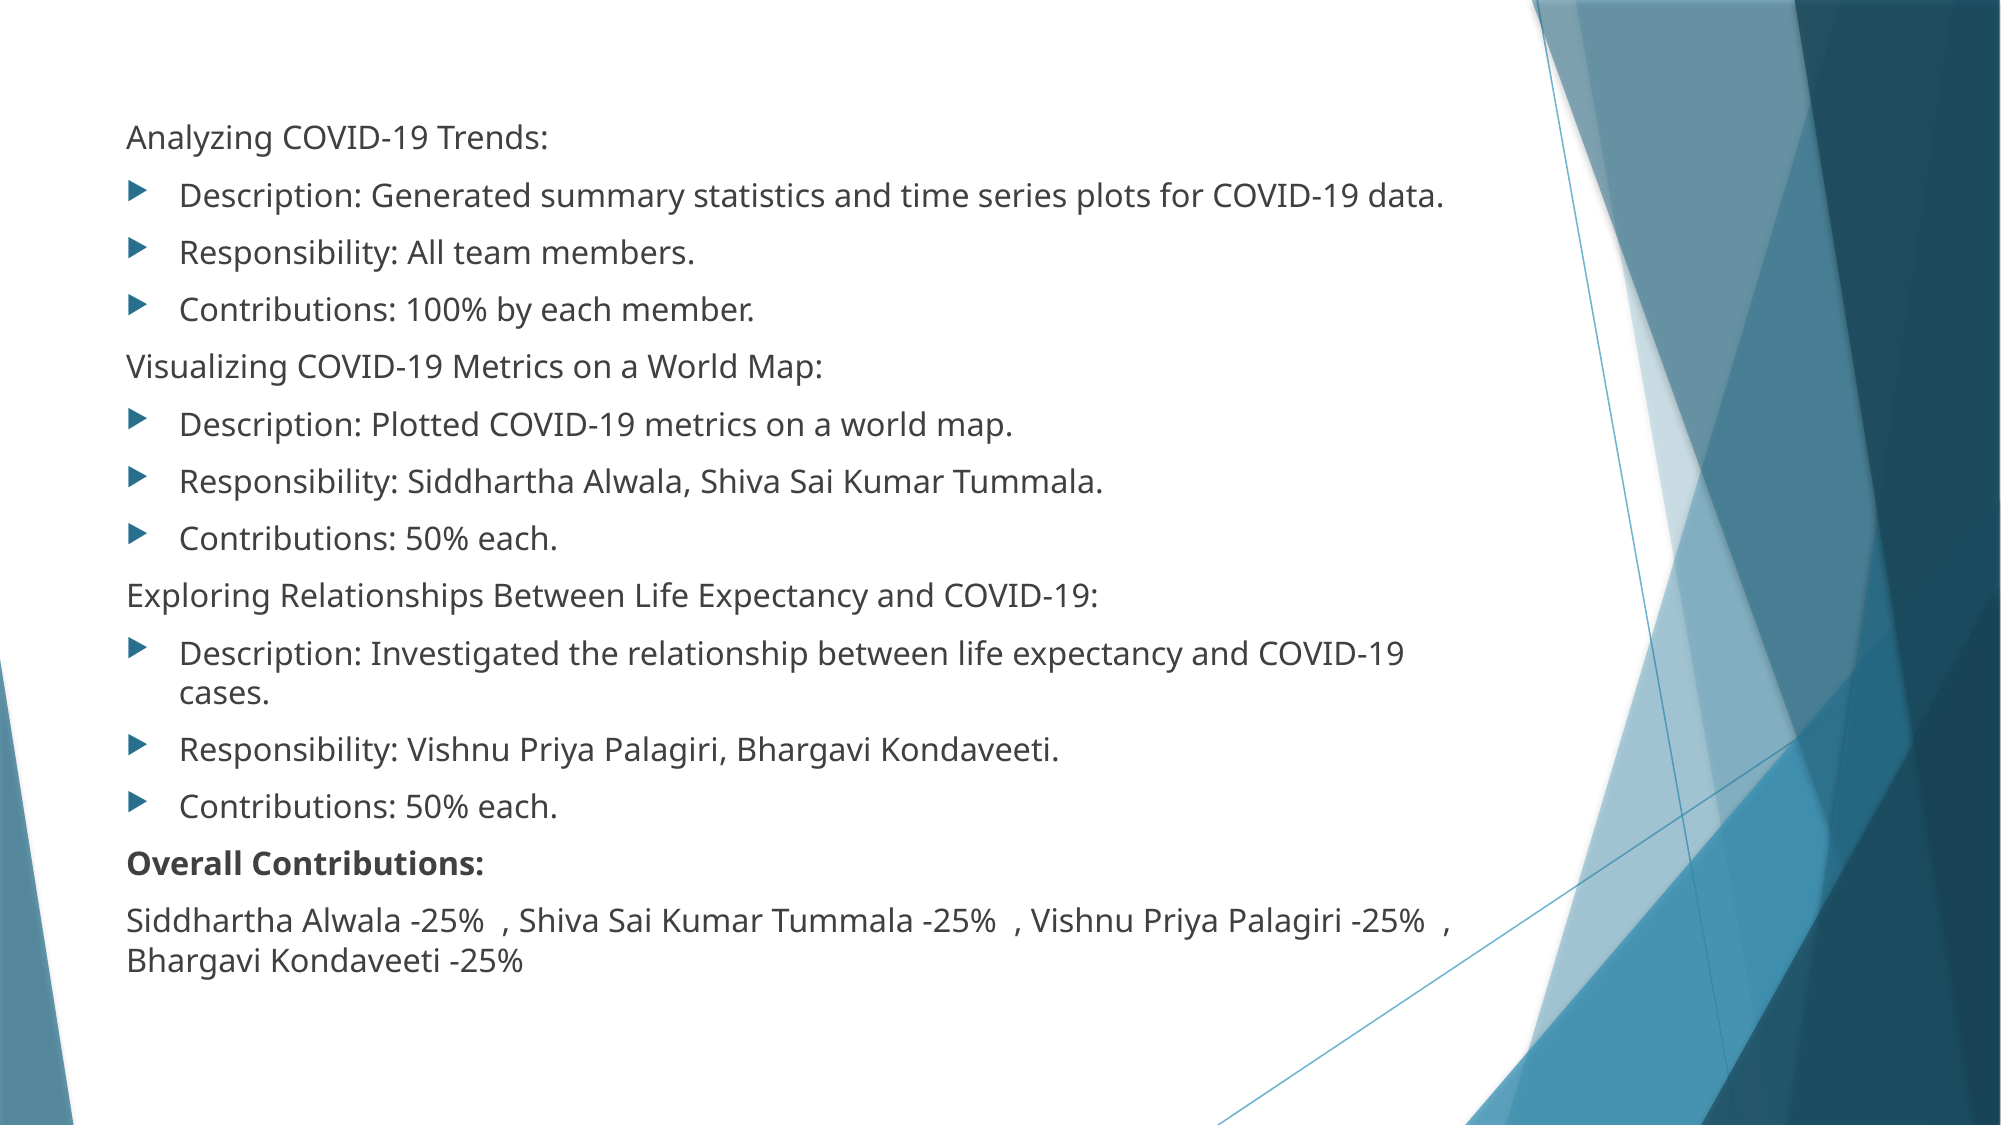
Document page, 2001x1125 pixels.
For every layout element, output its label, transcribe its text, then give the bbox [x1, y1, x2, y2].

list Analyzing COVID-19 Trends: Description: Generated summary statistics and time series plots for COVID-19 data. Responsibility: All team members. Contributions: 100% by each member. Visualizing COVID-19 Metrics on a World Map: Description: Plotted COVID-19 metrics on a world map. Responsibility: Siddhartha Alwala, Shiva Sai Kumar Tummala. Contributions: 50% each. Exploring Relationships Between Life Expectancy and COVID-19: Description: Investigated the relationship between life expectancy and COVID-19 cases. Responsibility: Vishnu Priya Palagiri, Bhargavi Kondaveeti. Contributions: 50% each. Overall Contributions: Siddhartha Alwala -25% , Shiva Sai Kumar Tummala -25% , Vishnu Priya Palagiri -25% , Bhargavi Kondaveeti -25% [111, 109, 1522, 992]
